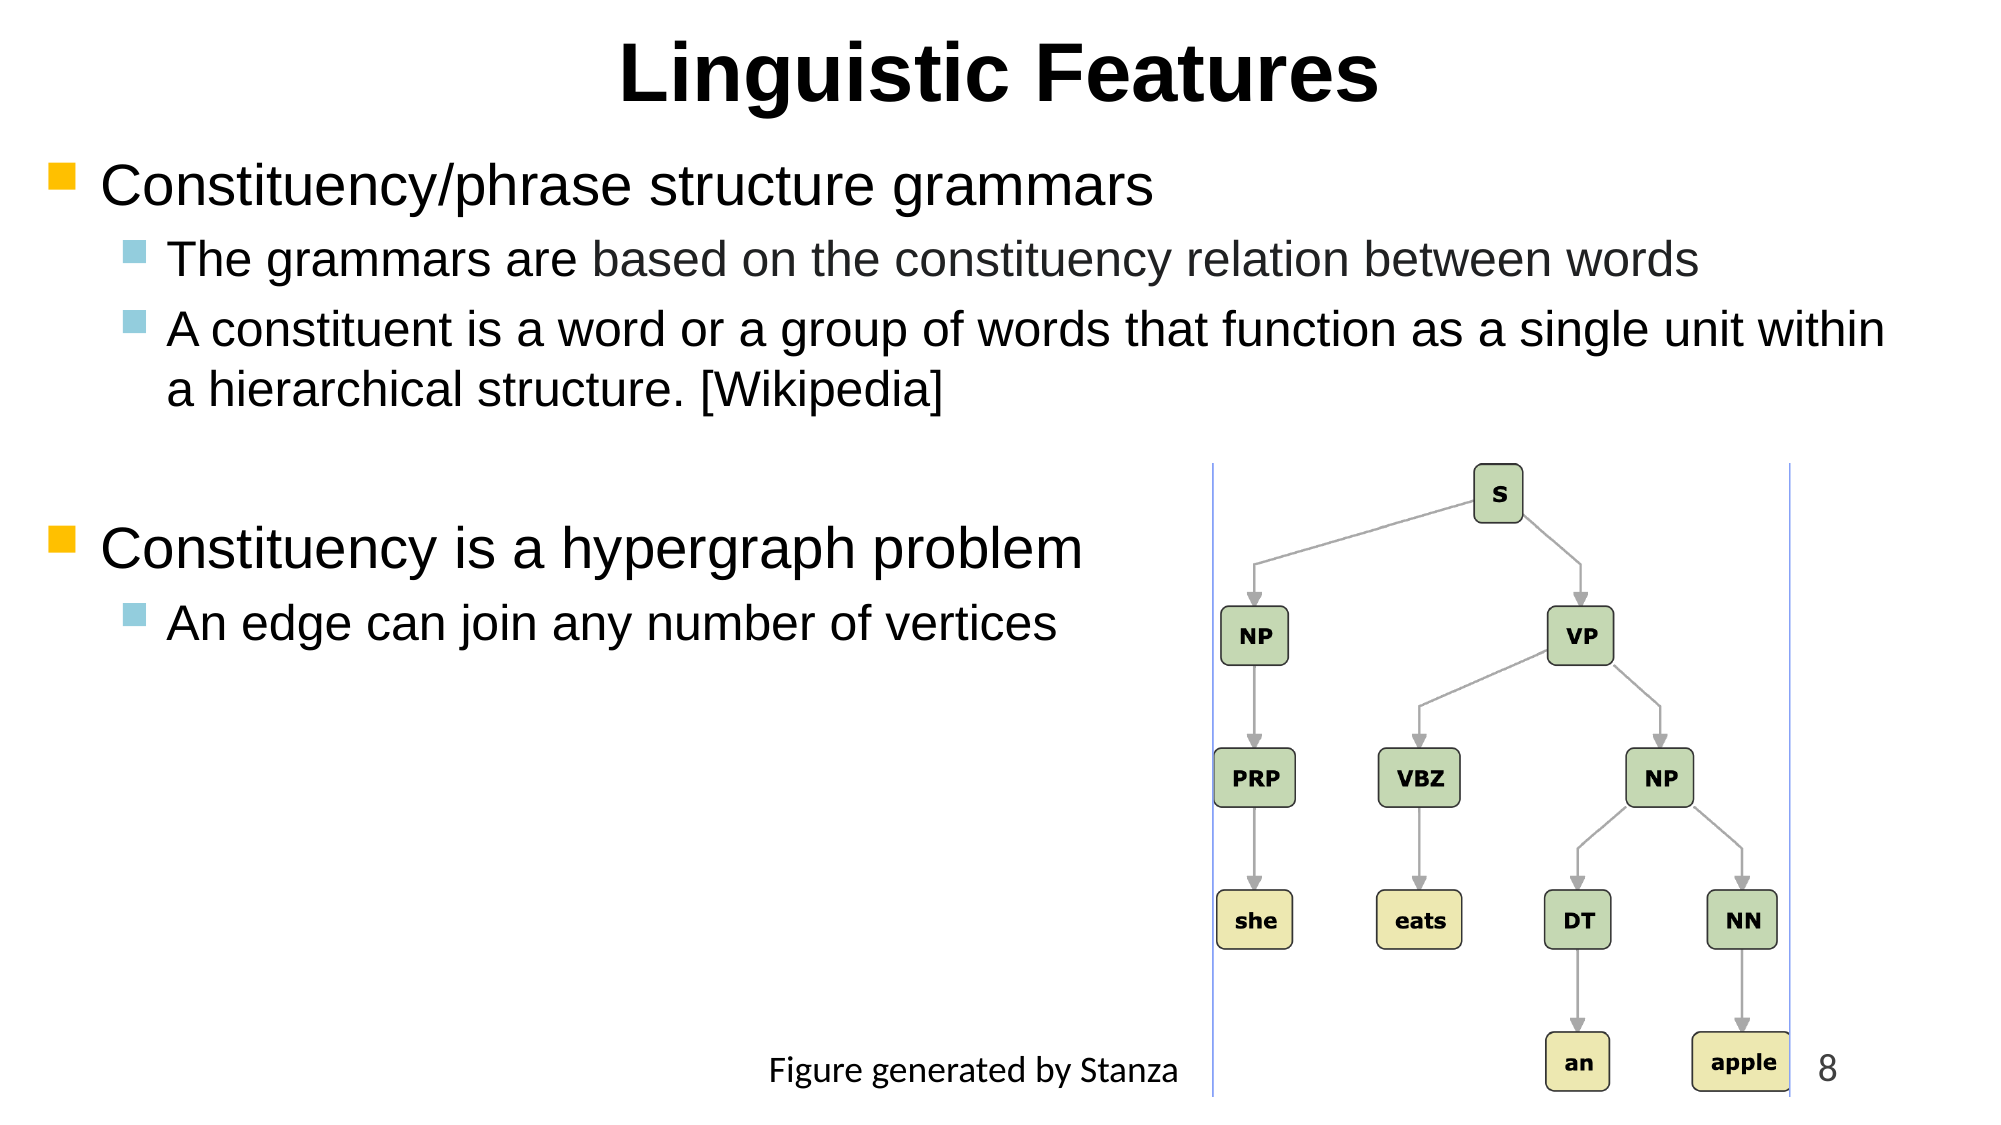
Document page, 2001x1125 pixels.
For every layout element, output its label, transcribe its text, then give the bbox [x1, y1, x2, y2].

list Constituency/phrase structure grammars The grammars are based on the constituency relation between words A constituent is a word or a group of words that function as a single unit within a hierarchical structure. [Wikipedia] Constituency is a hypergraph problem An edge can join any number of vertices [29, 139, 1920, 1023]
picture [1212, 462, 1792, 1097]
slide_number 8 [1797, 1035, 1900, 1083]
title Linguistic Features [0, 0, 2000, 138]
text_box Figure generated by Stanza [754, 1037, 1195, 1097]
